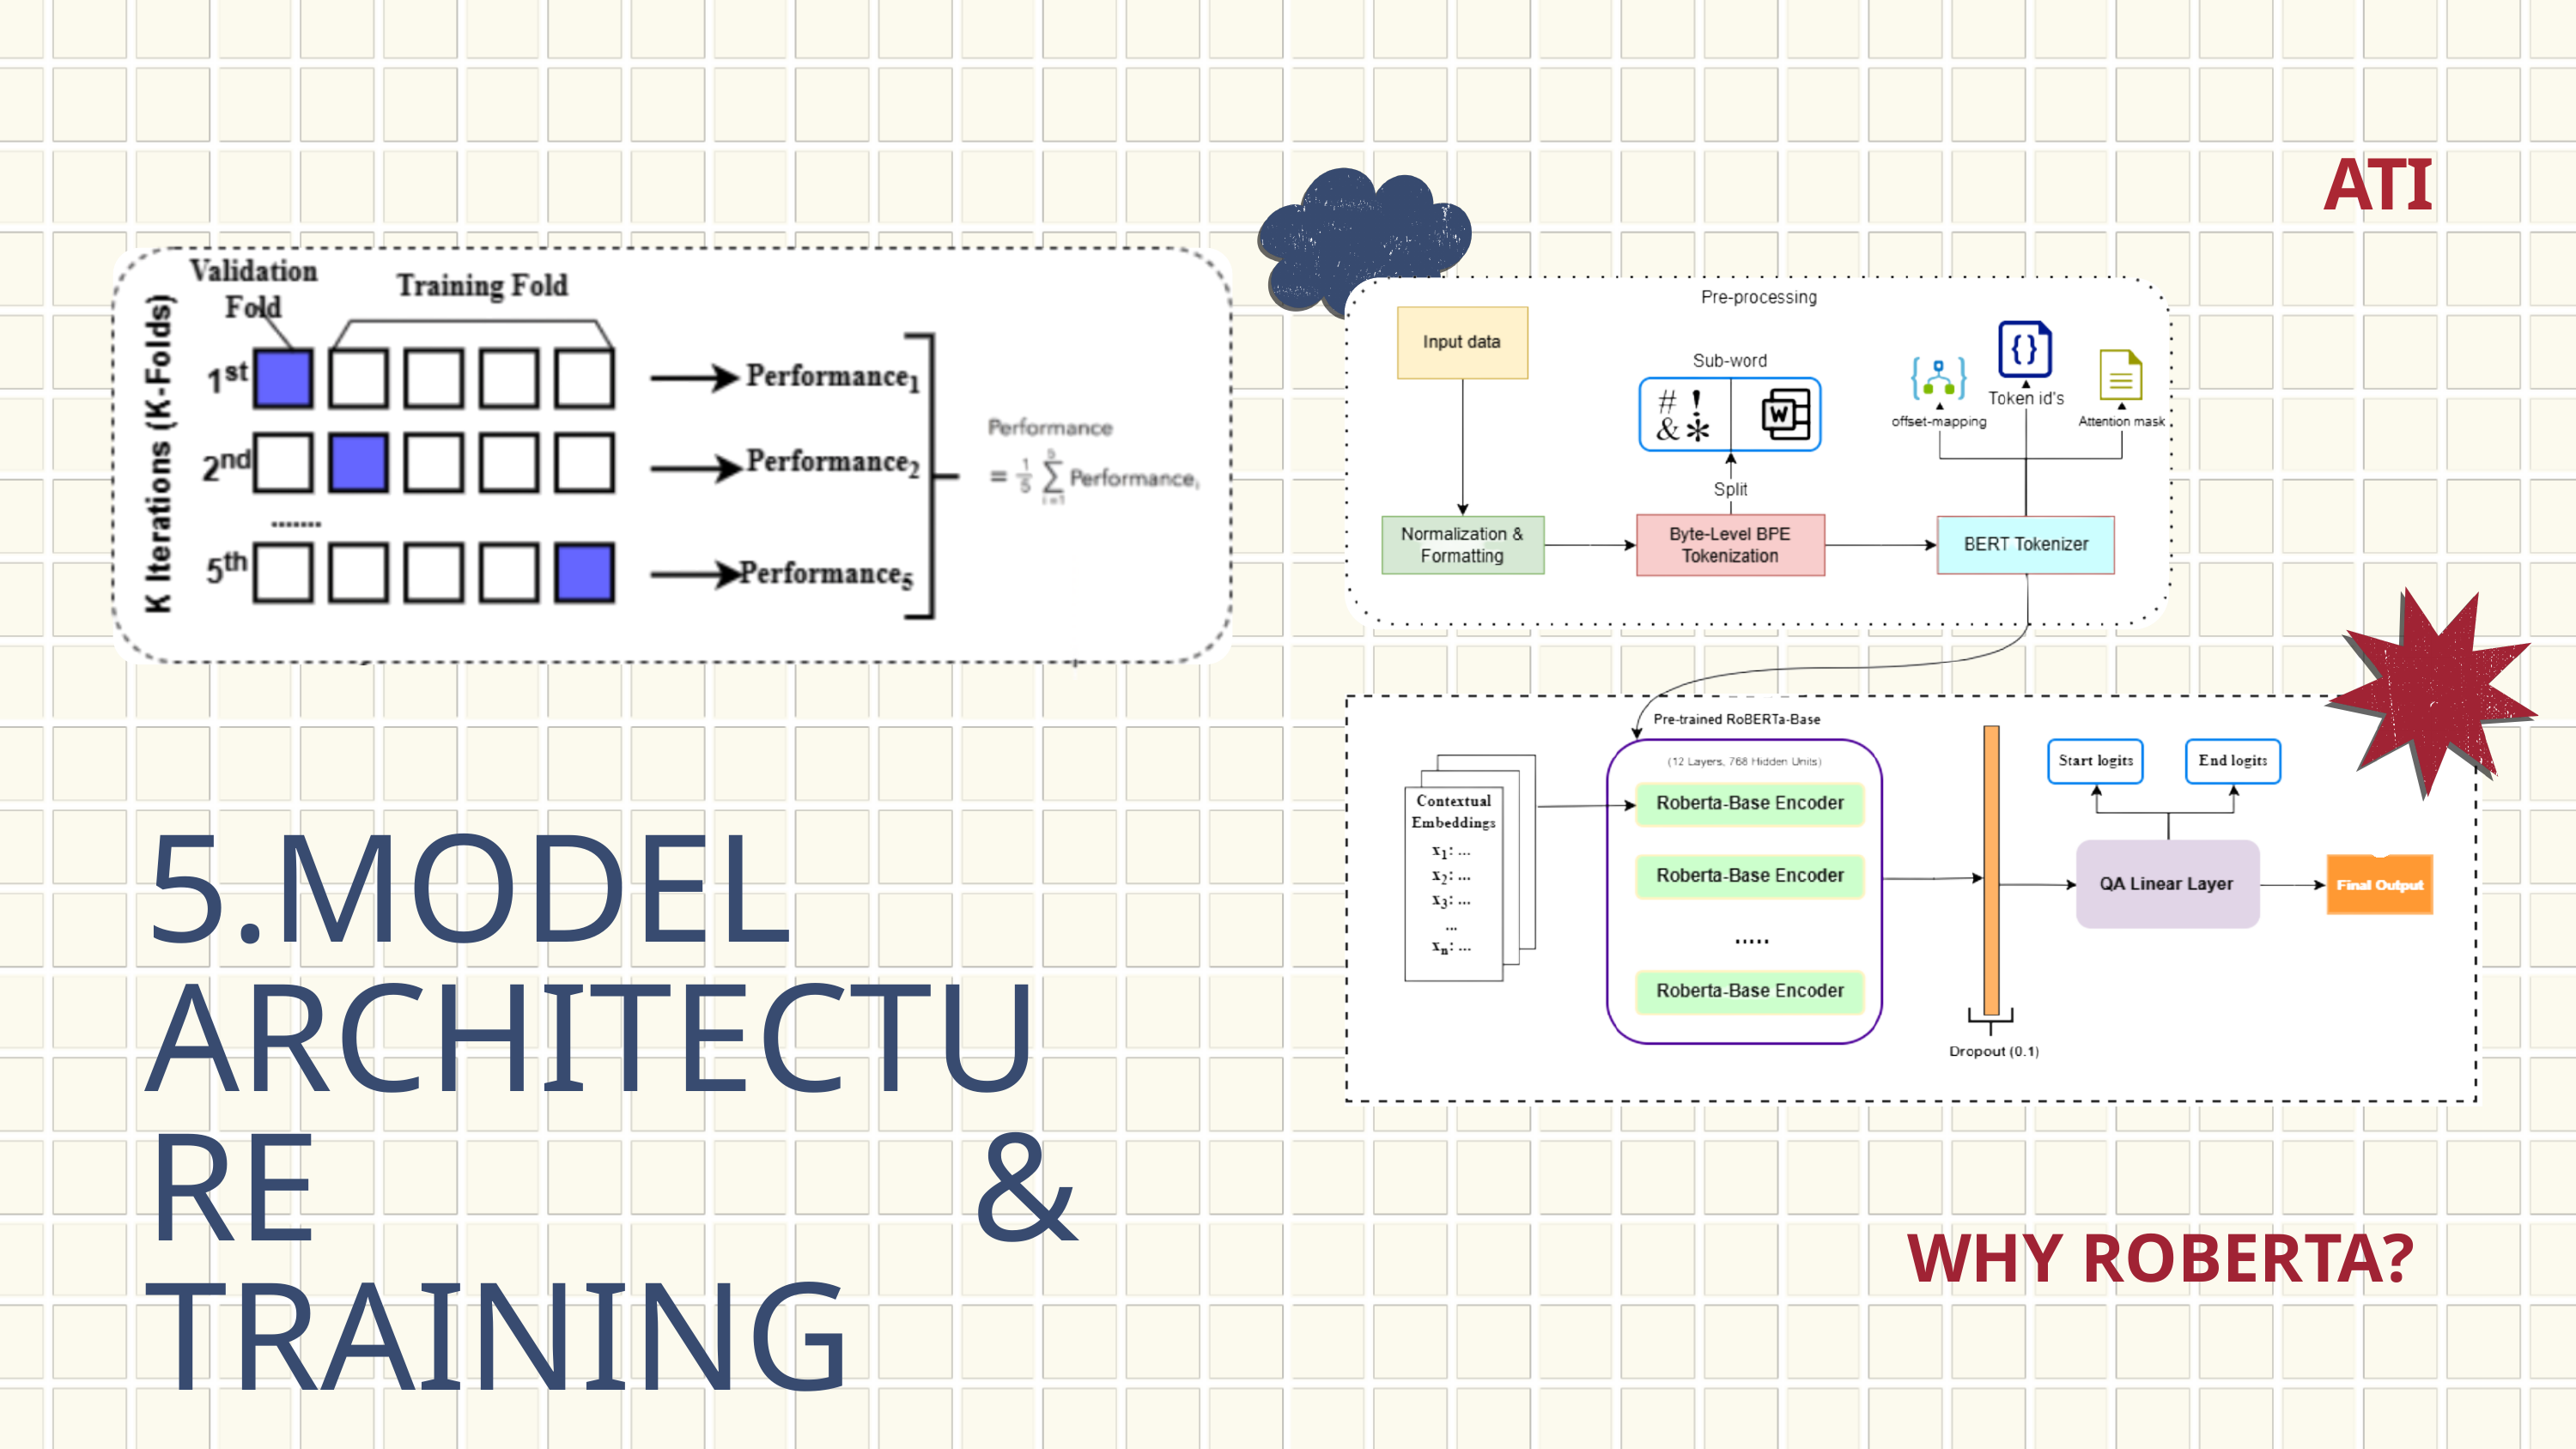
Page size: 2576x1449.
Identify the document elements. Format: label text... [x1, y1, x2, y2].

text_box [2526, 586, 2539, 802]
text_box WHY ROBERTA? [1906, 1235, 2432, 1296]
text_box ATI [2324, 142, 2436, 225]
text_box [1324, 244, 2523, 1144]
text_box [85, 221, 1257, 680]
text_box [0, 0, 2576, 1449]
text_box 5.MODEL ARCHITECTURE & TRAINING [144, 822, 1080, 1421]
text_box [1255, 167, 1473, 321]
